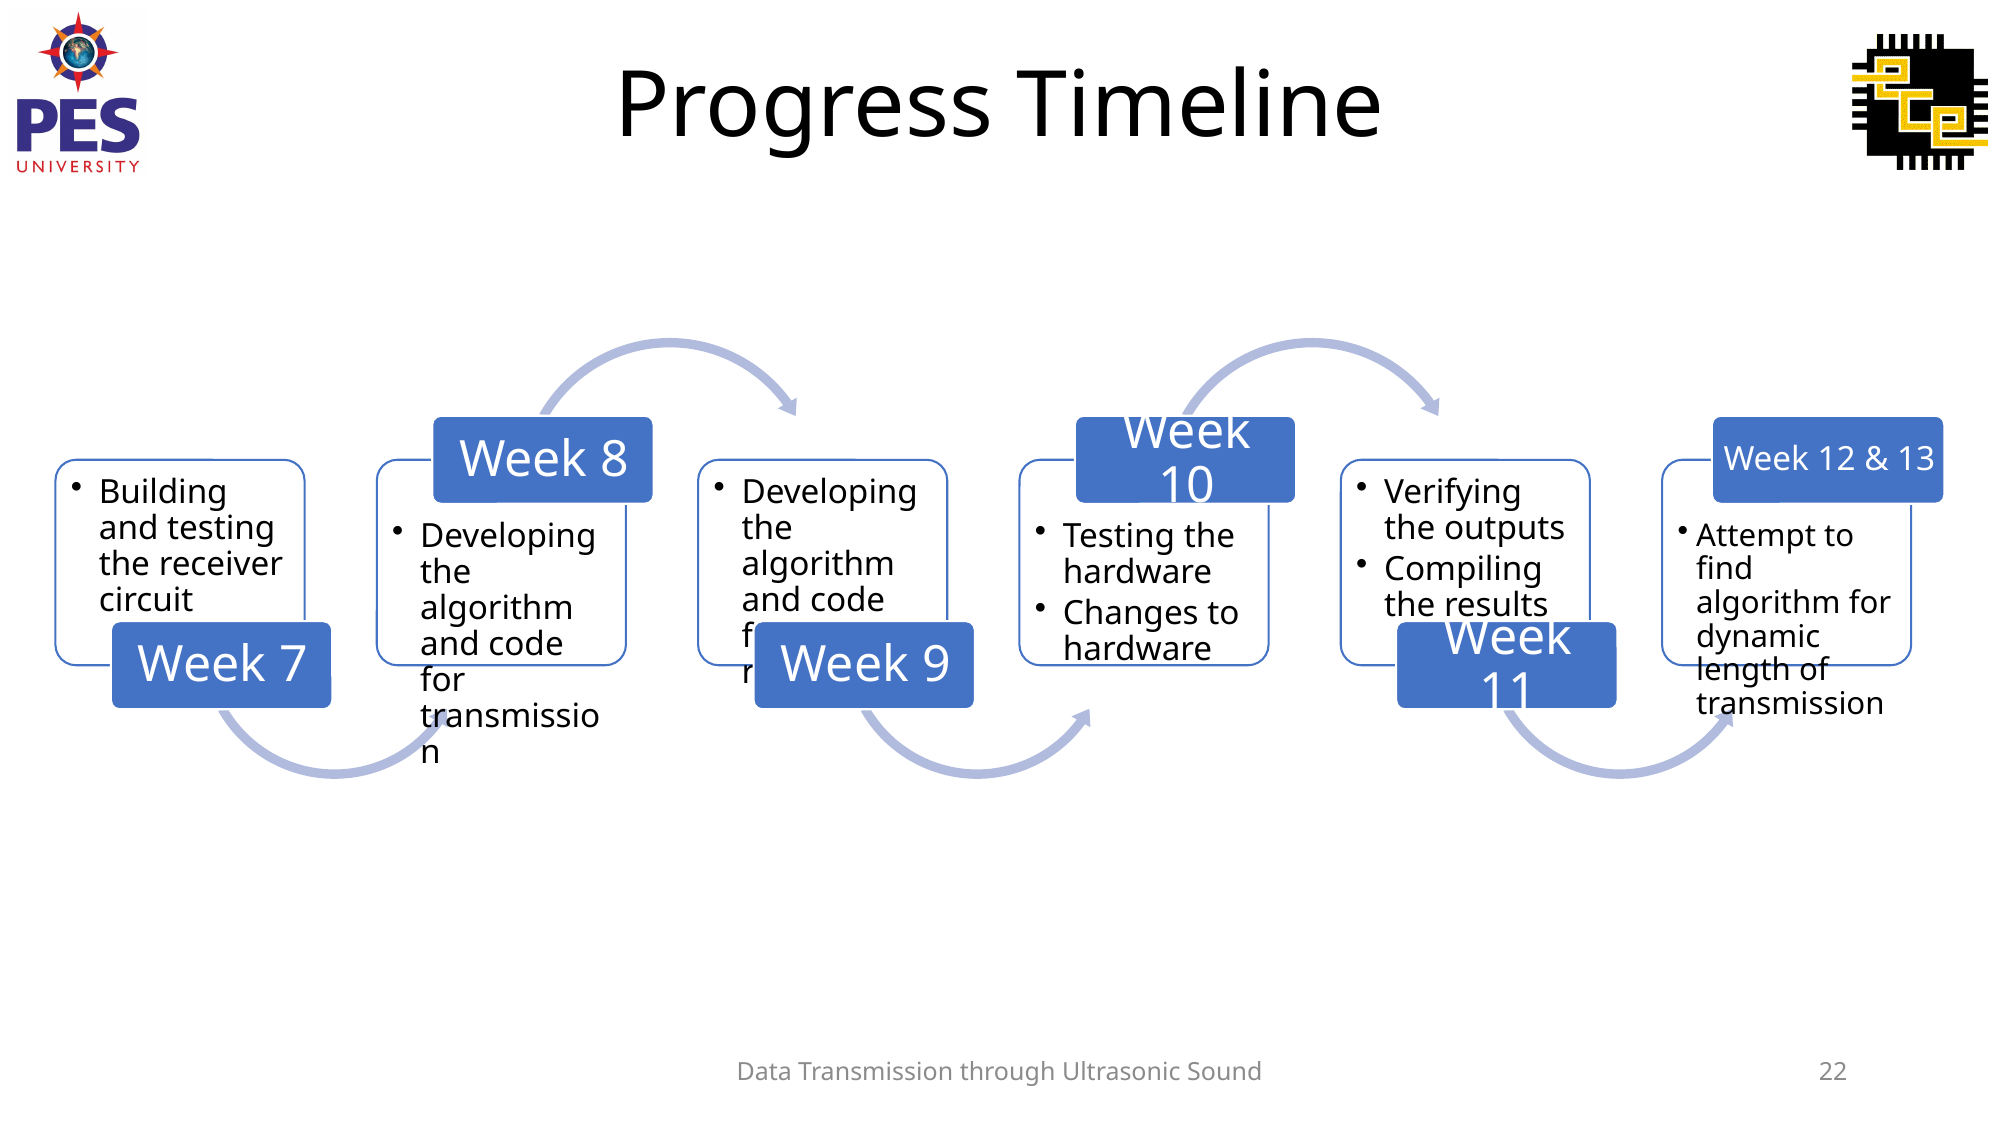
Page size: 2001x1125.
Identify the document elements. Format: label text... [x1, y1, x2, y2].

picture [1852, 34, 1988, 170]
title Progress Timeline [148, 36, 1852, 117]
footer Data Transmission through Ultrasonic Sound [662, 1042, 1338, 1103]
picture [10, 7, 147, 177]
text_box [55, 117, 1945, 1007]
slide_number 22 [1412, 1042, 1863, 1103]
